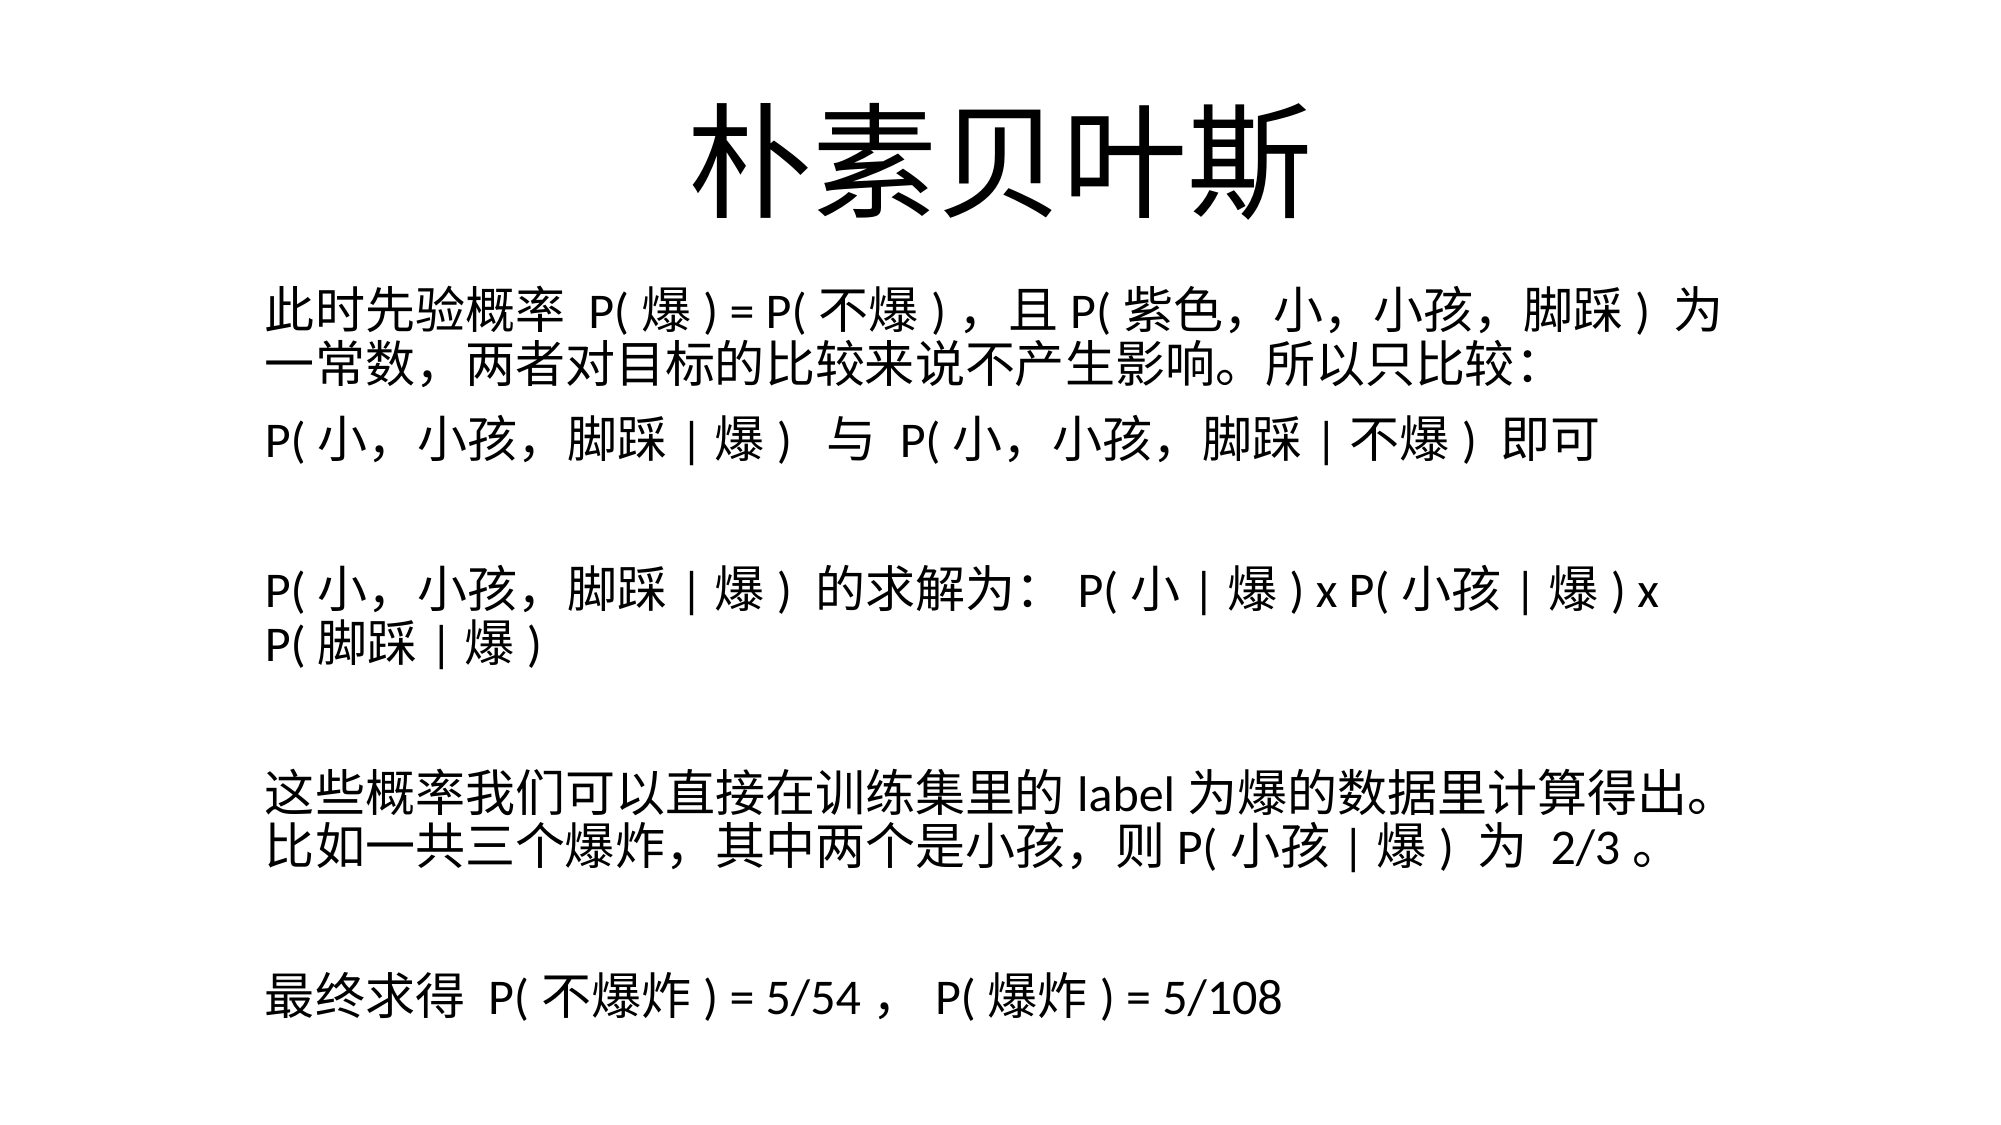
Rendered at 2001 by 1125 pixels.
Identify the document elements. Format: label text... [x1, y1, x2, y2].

subtitle 此时先验概率 P(爆) = P(不爆)，且P(紫色，小，小孩，脚踩) 为一常数，两者对目标的比较来说不产生影响。所以只比较： P(小，小孩，脚踩|爆) 与 P(小，小孩，脚踩|不爆) 即可 P(小，小孩，脚踩|爆) 的求解为：P(小|爆) x P(小孩|爆) x P(脚踩|爆) 这些概率我们可以直接在训练集里的label为爆的数据里计算得出。比如一共三个爆炸，其中两个是小孩，则P(小孩|爆) 为 2/3。 最终求得 P(不爆炸) = 5/54，P(爆炸) = 5/108 [249, 278, 1750, 1037]
title 朴素贝叶斯 [249, 73, 1750, 244]
